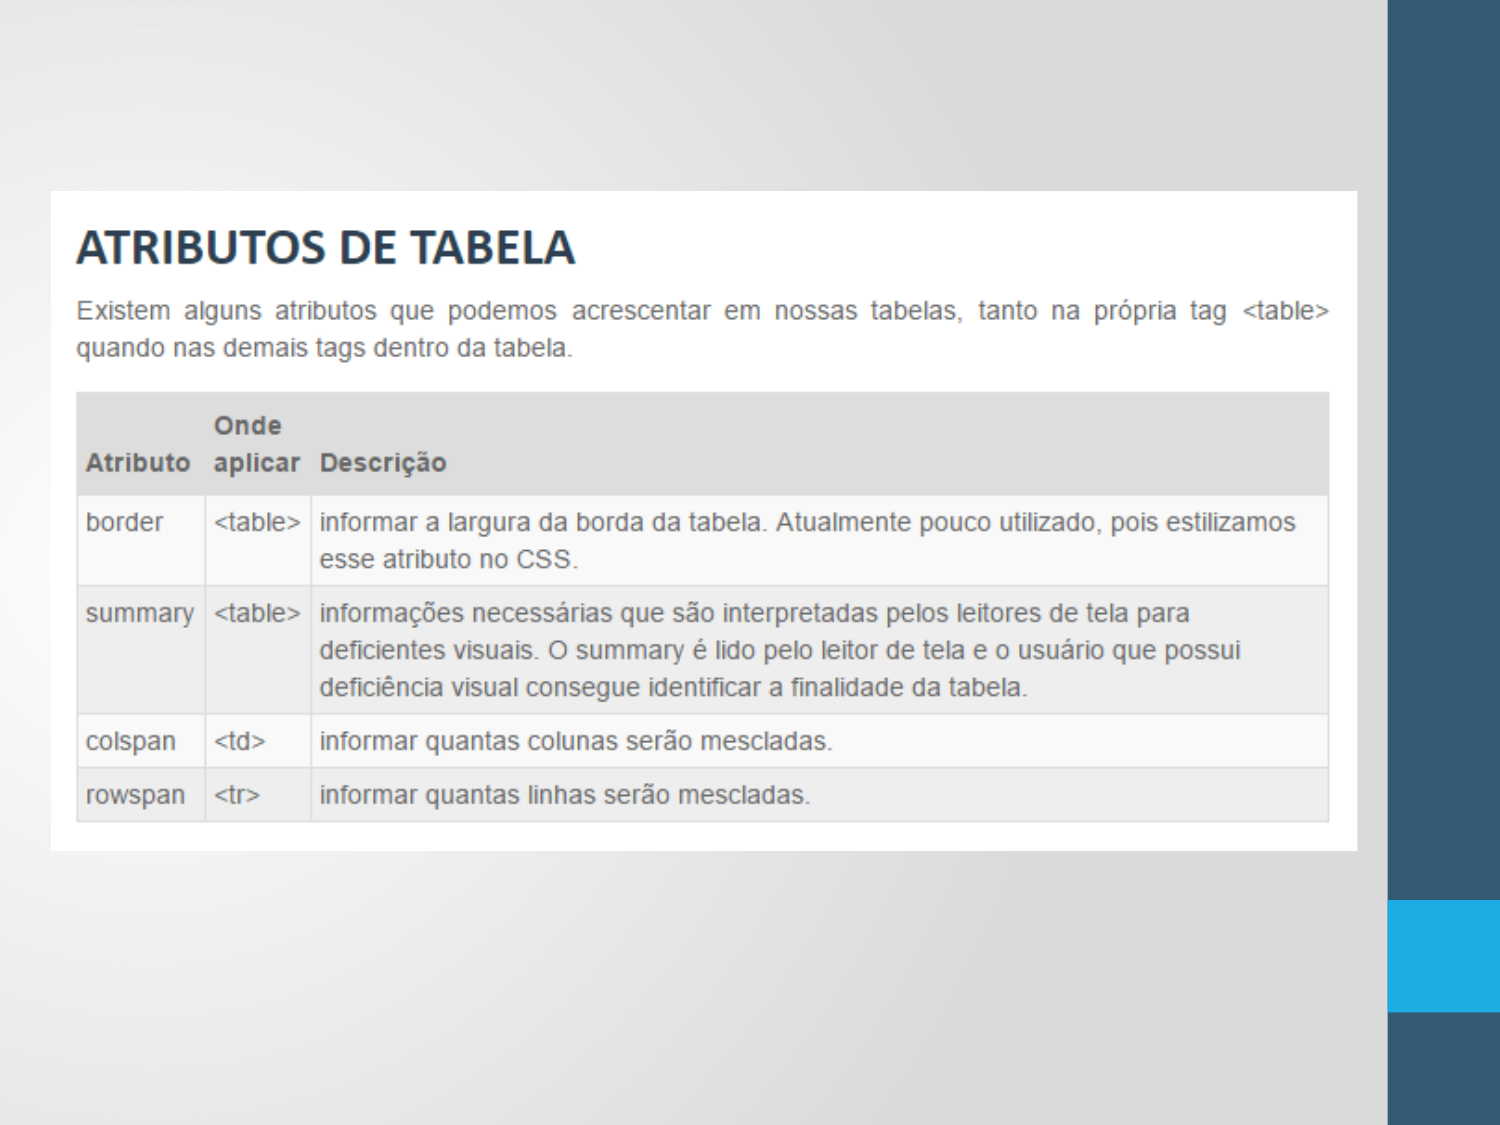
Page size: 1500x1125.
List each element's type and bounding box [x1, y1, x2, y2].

picture [50, 191, 1358, 852]
